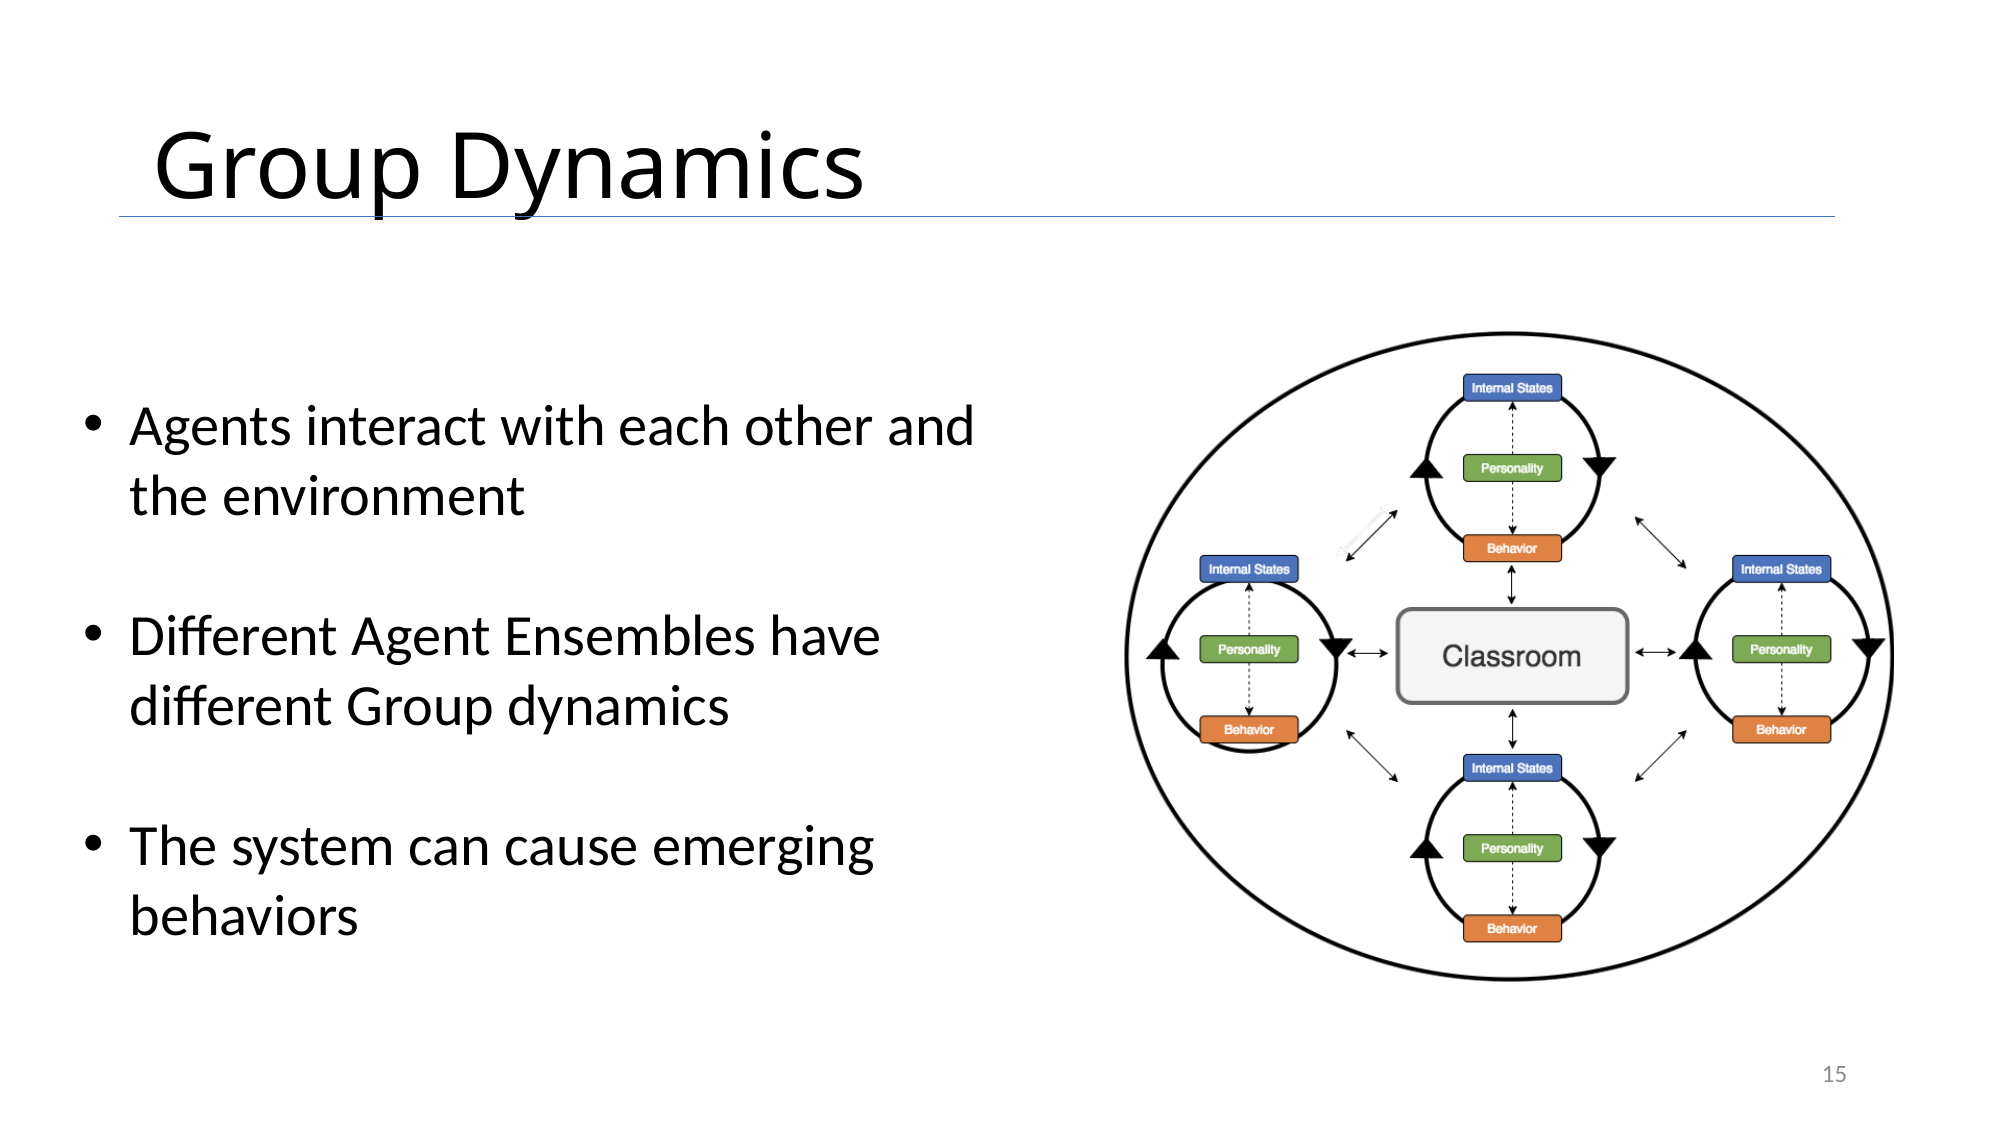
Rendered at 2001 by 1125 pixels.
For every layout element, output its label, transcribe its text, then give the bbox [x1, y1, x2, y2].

text_box Agents interact with each other and the environment Different Agent Ensembles have different Group dynamics The system can cause emerging behaviors [68, 379, 1065, 955]
slide_number 14 [1412, 1042, 1863, 1103]
title Group Dynamics [137, 59, 1863, 278]
picture [1124, 331, 1894, 982]
